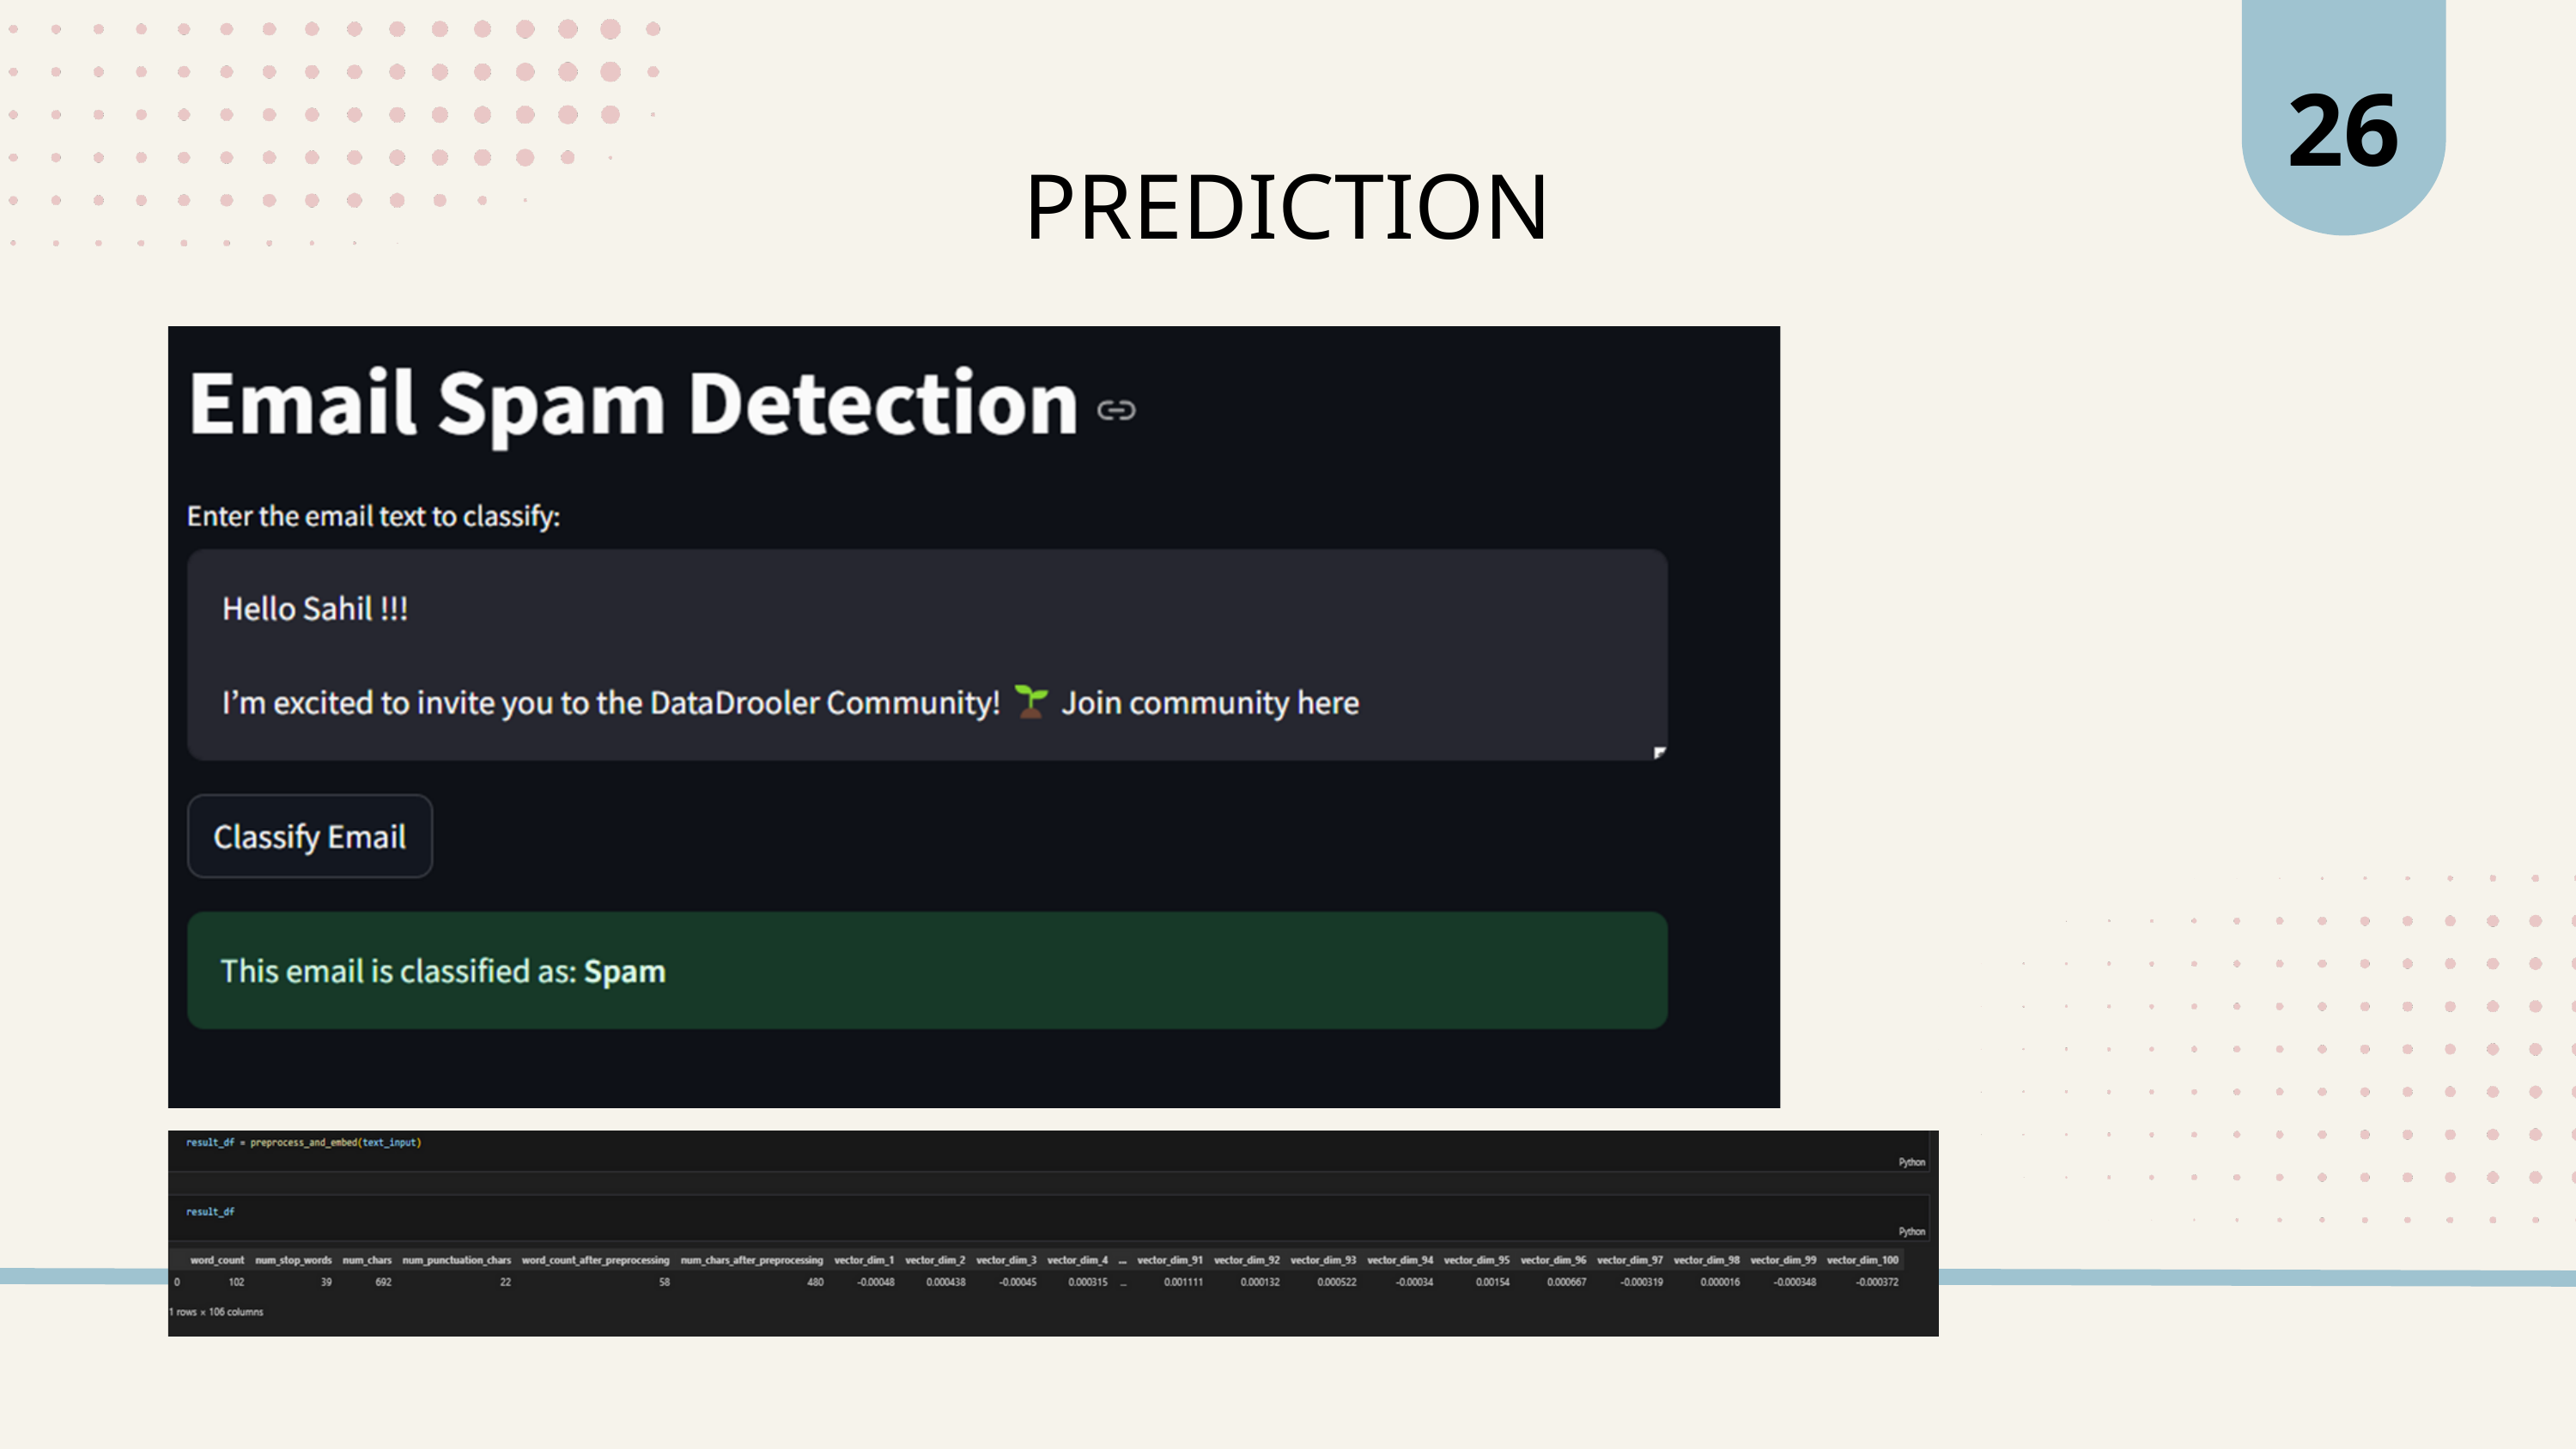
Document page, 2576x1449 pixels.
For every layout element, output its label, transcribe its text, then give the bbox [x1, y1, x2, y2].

text_box [0, 0, 660, 246]
text_box [167, 1131, 1939, 1337]
text_box [1938, 874, 2576, 1223]
text_box PREDICTION [359, 131, 2216, 257]
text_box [2233, 0, 2455, 236]
text_box [167, 326, 1781, 1108]
